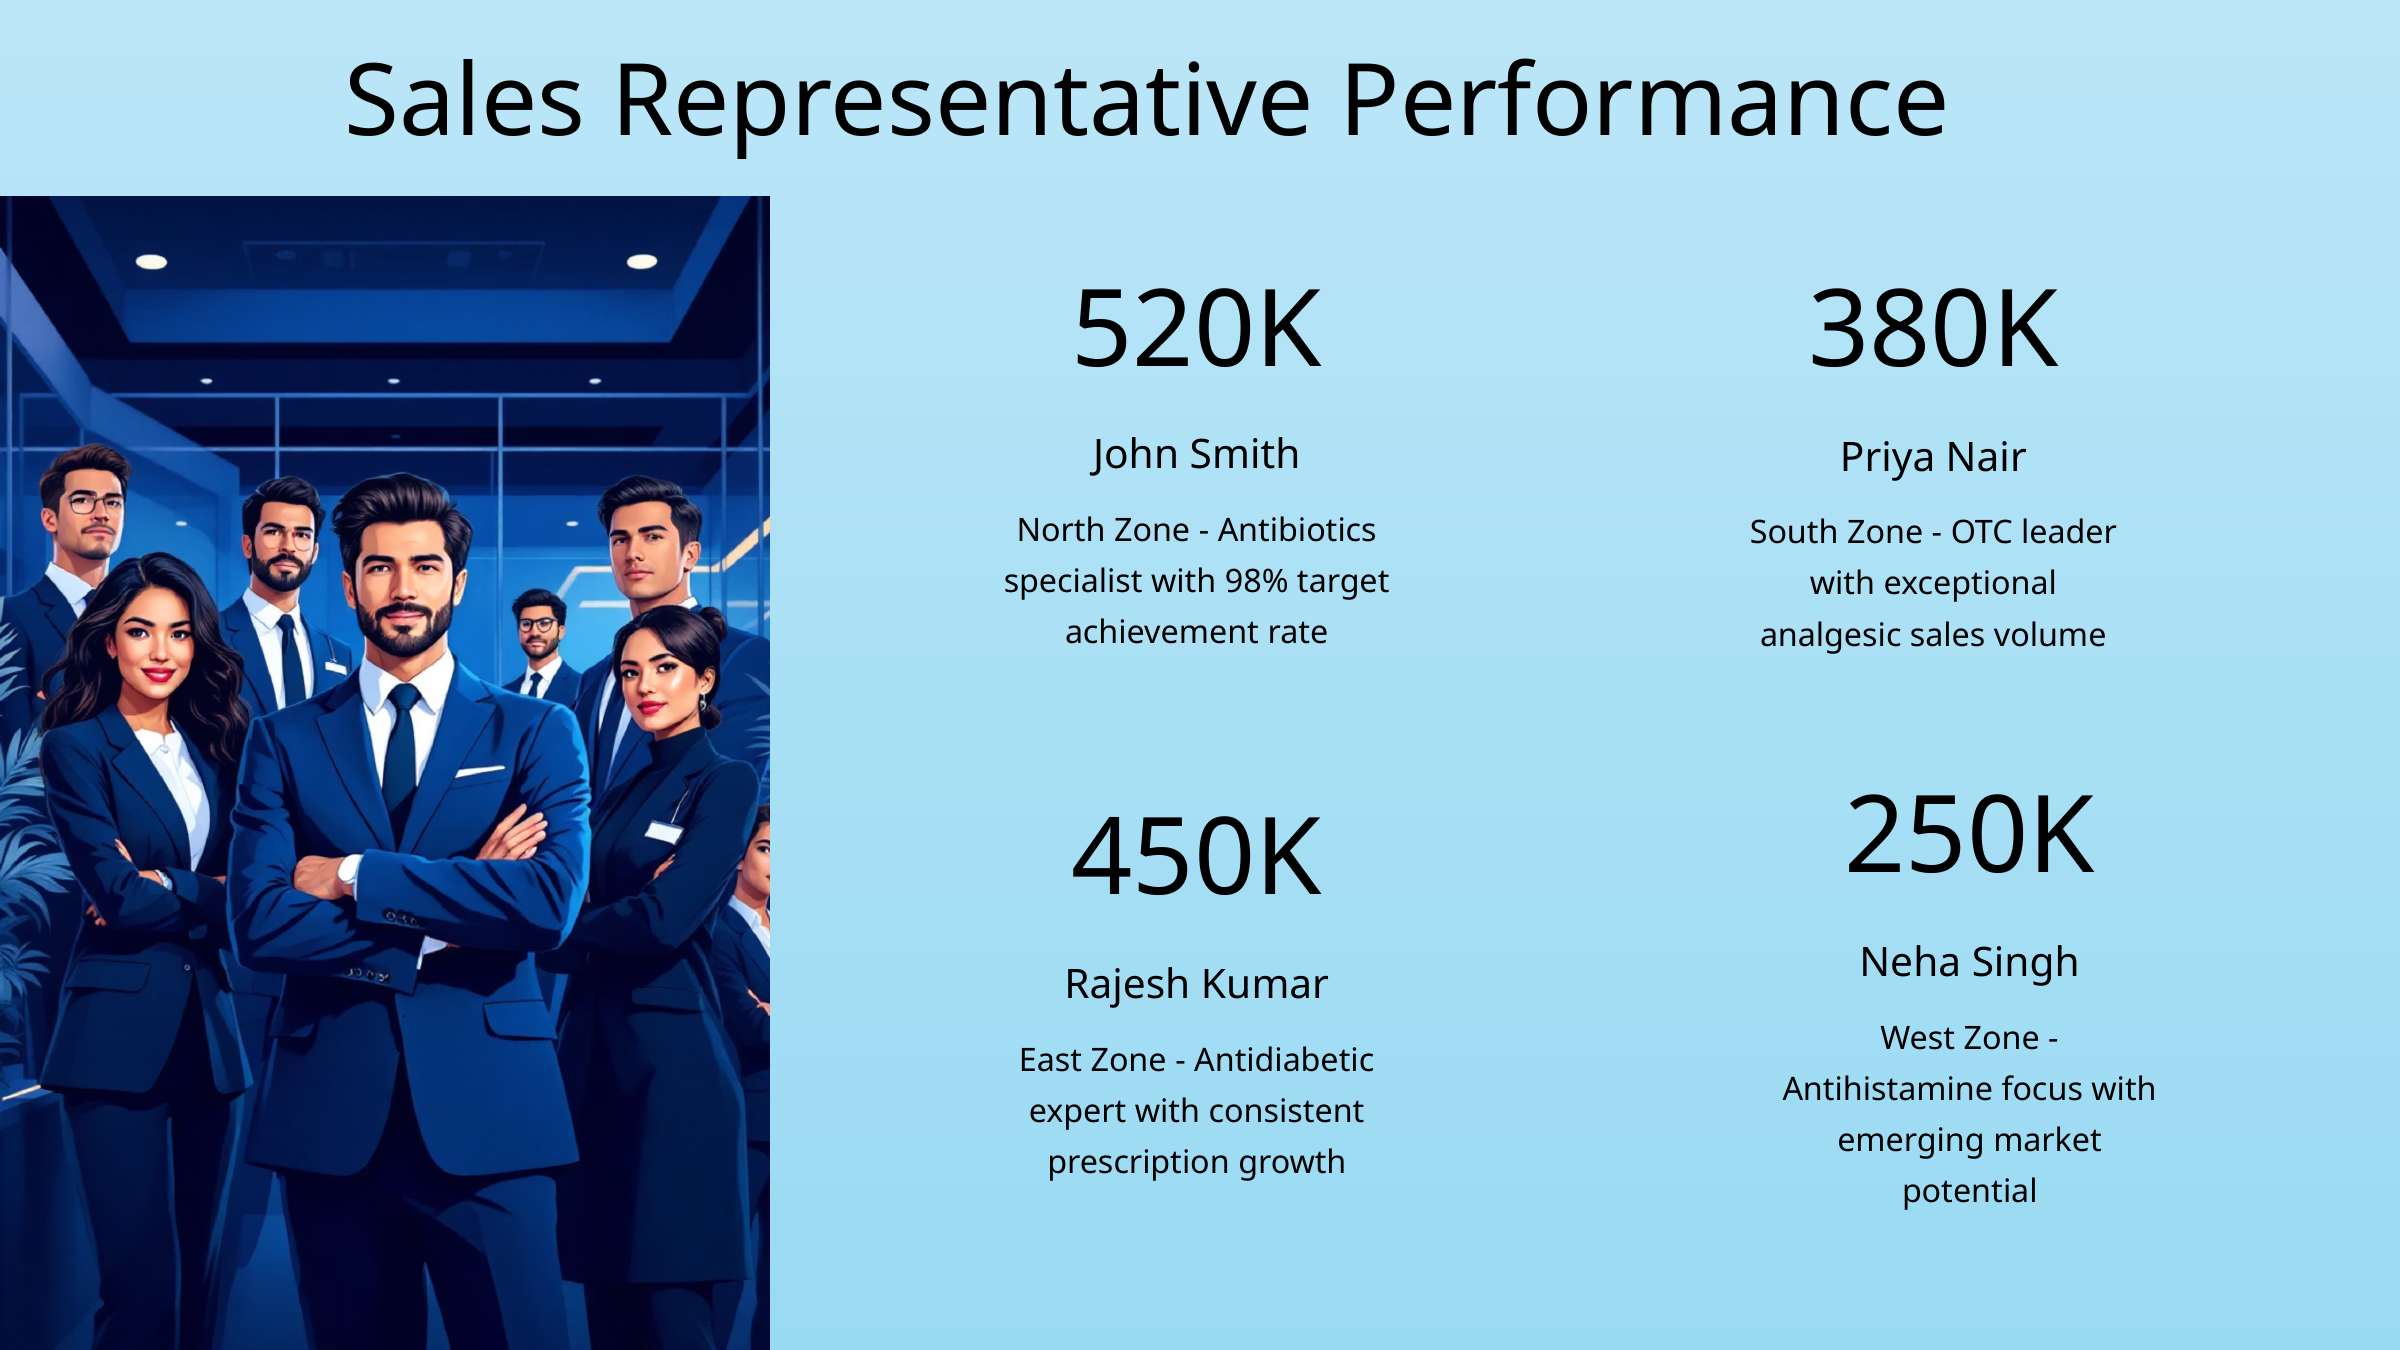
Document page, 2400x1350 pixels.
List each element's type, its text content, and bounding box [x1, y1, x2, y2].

text_box Rajesh Kumar [998, 956, 1396, 1008]
text_box North Zone - Antibiotics specialist with 98% target achievement rate [998, 496, 1396, 653]
text_box 520K [998, 281, 1396, 389]
text_box 250K [1771, 786, 2169, 894]
picture [0, 195, 770, 1350]
text_box Sales Representative Performance [344, 54, 2225, 211]
text_box East Zone - Antidiabetic expert with consistent prescription growth [998, 1027, 1396, 1184]
text_box 450K [998, 808, 1396, 917]
text_box Priya Nair [1734, 429, 2132, 480]
text_box West Zone - Antihistamine focus with emerging market potential [1771, 1004, 2169, 1213]
text_box John Smith [998, 426, 1396, 477]
text_box 380K [1734, 281, 2132, 389]
text_box Neha Singh [1771, 934, 2169, 986]
text_box South Zone - OTC leader with exceptional analgesic sales volume [1734, 499, 2132, 656]
